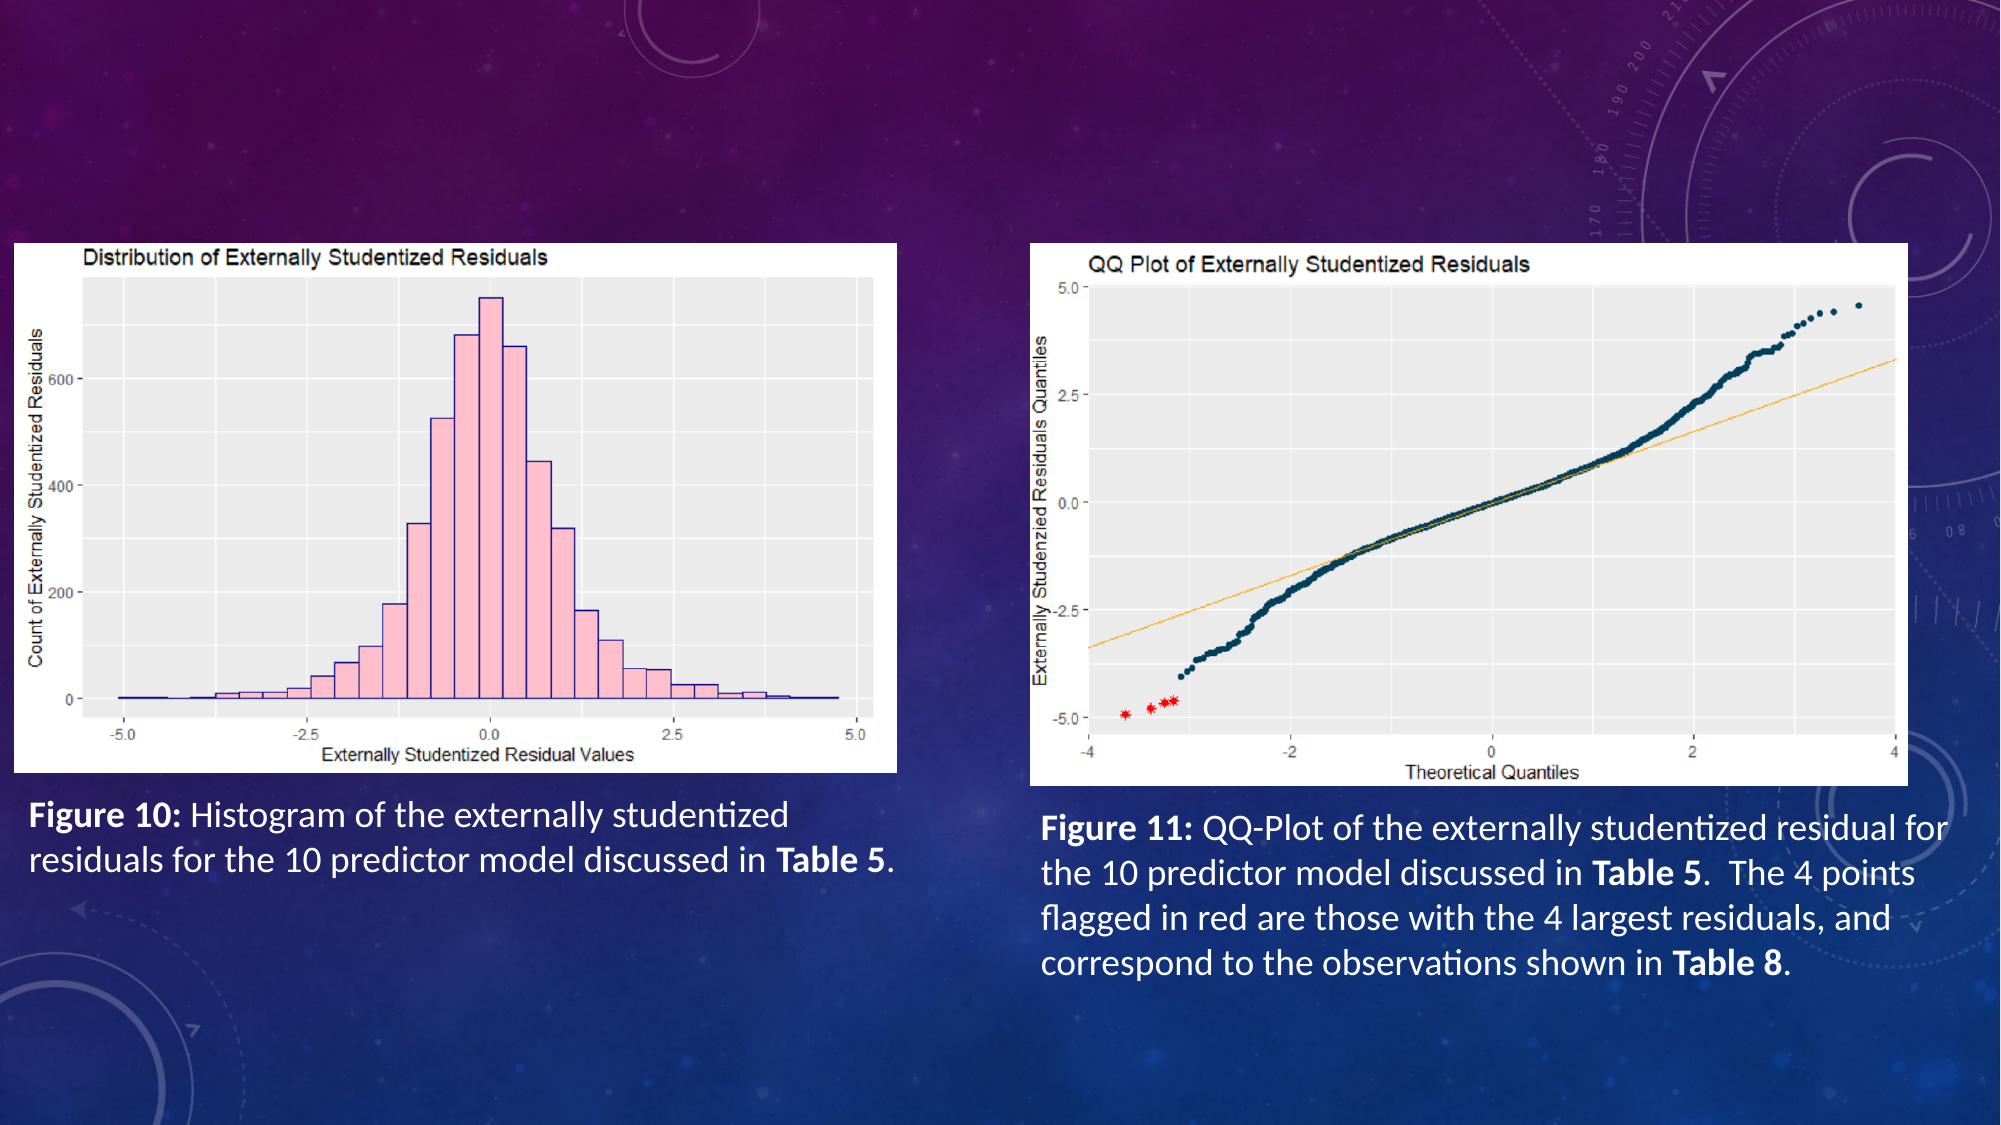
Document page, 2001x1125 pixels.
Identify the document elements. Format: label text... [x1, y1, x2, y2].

text_box Figure 10: Histogram of the externally studentized residuals for the 10 predictor model discussed in Table 5. [14, 782, 949, 888]
text_box Figure 11: QQ-Plot of the externally studentized residual for the 10 predictor model discussed in Table 5. The 4 points flagged in red are those with the 4 largest residuals, and correspond to the observations shown in Table 8. [1026, 795, 1978, 991]
picture [0, 0, 2001, 1125]
